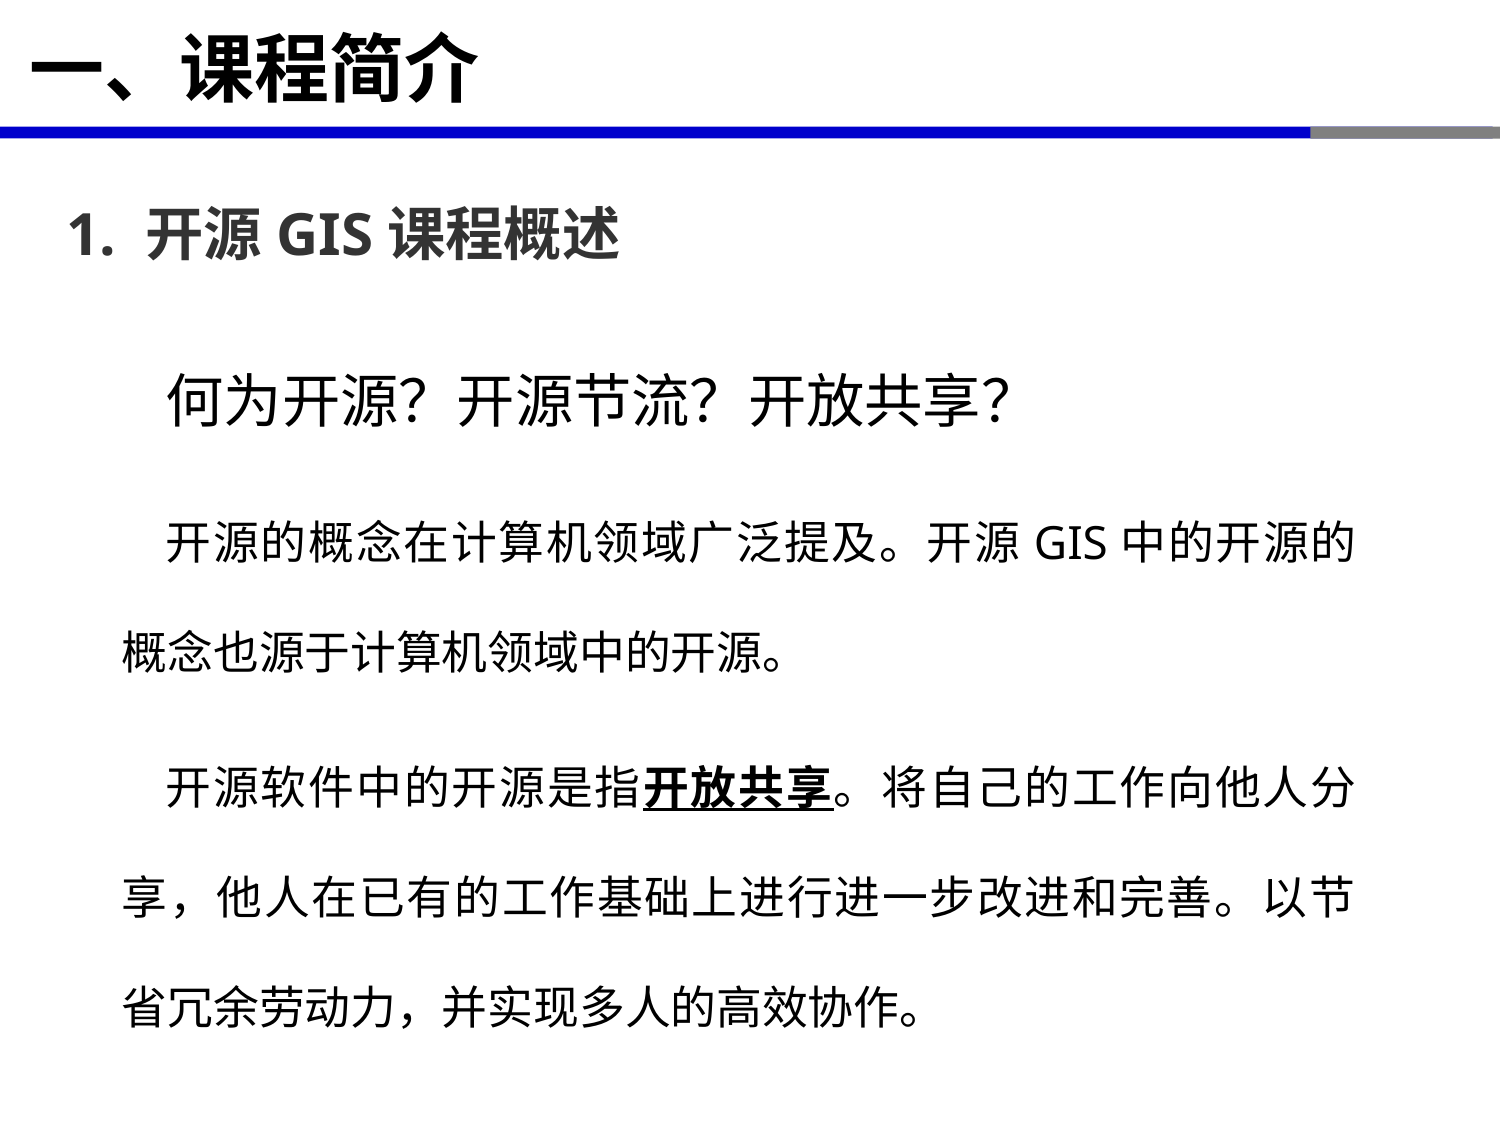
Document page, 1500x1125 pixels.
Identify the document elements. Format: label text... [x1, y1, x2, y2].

text_box 何为开源？开源节流？开放共享？ 开源的概念在计算机领域广泛提及。开源GIS中的开源的概念也源于计算机领域中的开源。 开源软件中的开源是指开放共享。将自己的工作向他人分享，他人在已有的工作基础上进行进一步改进和完善。以节省冗余劳动力，并实现多人的高效协作。 [107, 286, 1372, 1041]
title 一、课程简介 [0, 1, 1479, 132]
text_box 1. 开源GIS课程概述 [52, 154, 1448, 275]
